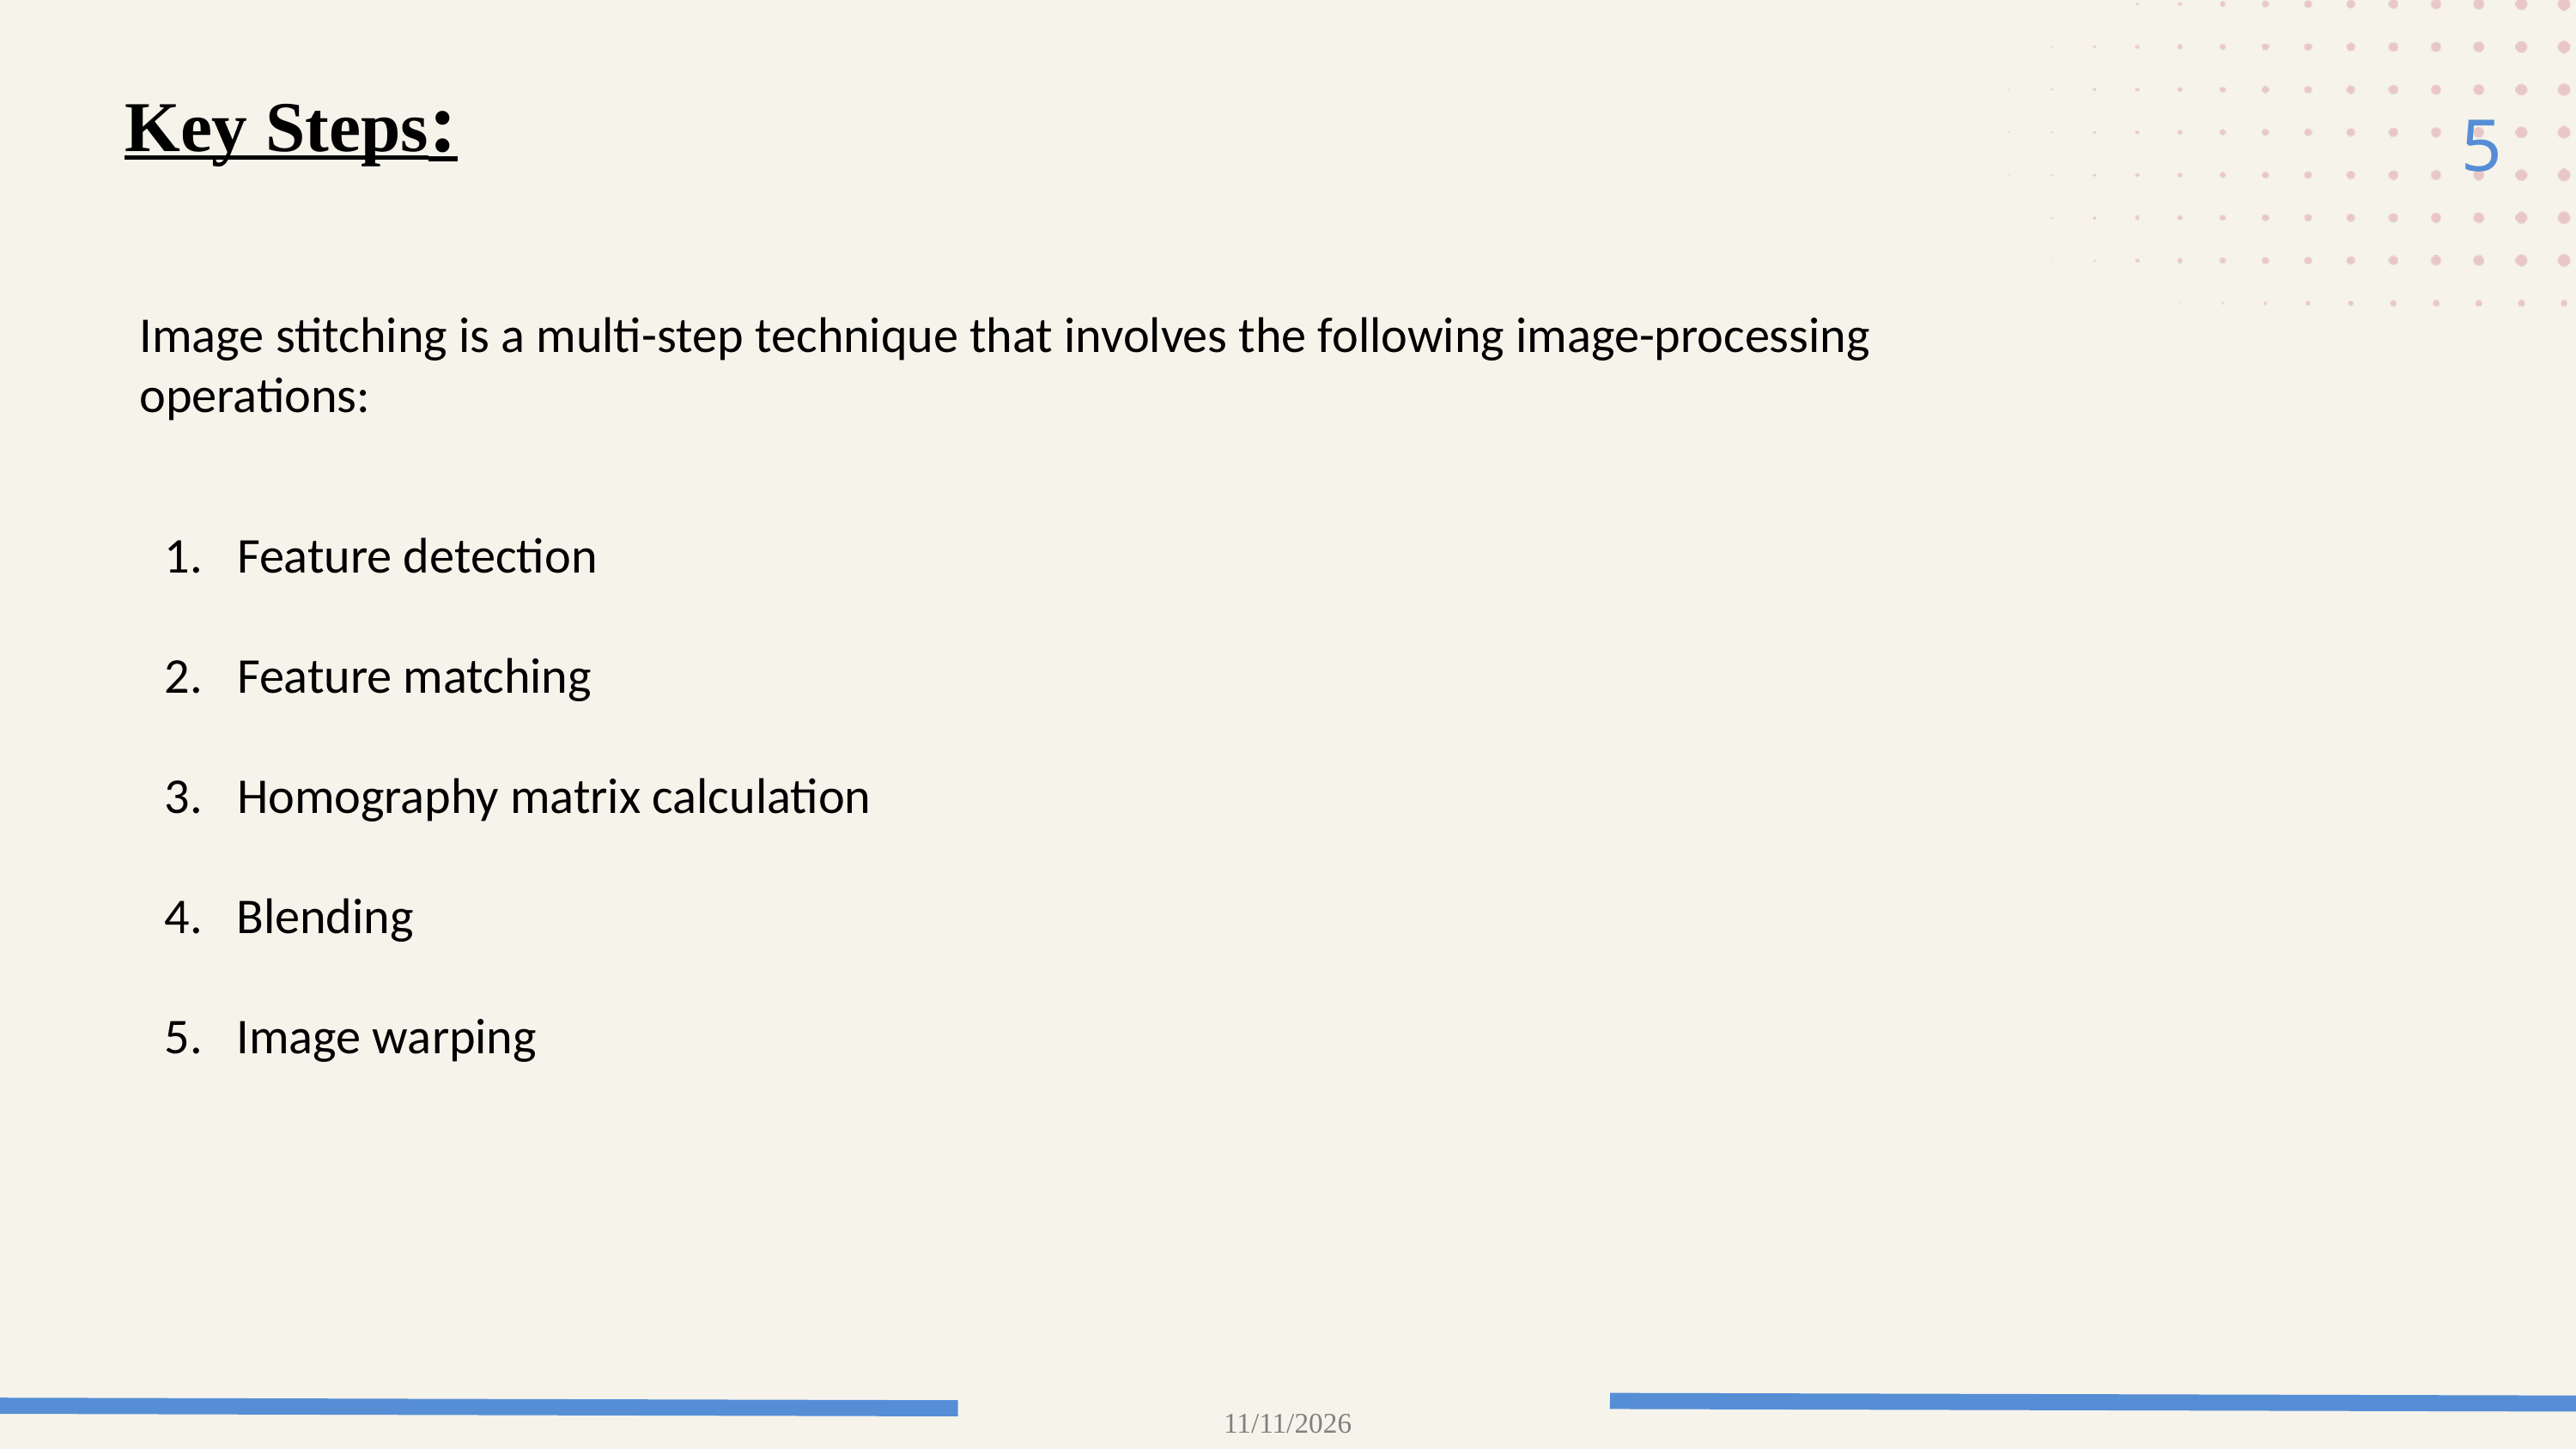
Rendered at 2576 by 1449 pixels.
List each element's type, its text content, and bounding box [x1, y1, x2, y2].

text_box Feature detection Feature matching Homography matrix calculation Blending Image warping [151, 516, 1339, 1109]
text_box Image stitching is a multi-step technique that involves the following image-processing operations: [126, 295, 2052, 429]
text_box [1966, 0, 2576, 306]
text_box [2372, 0, 2576, 236]
text_box Key Steps: [125, 65, 1170, 169]
text_box 6/30/2024 [1131, 1371, 1445, 1439]
